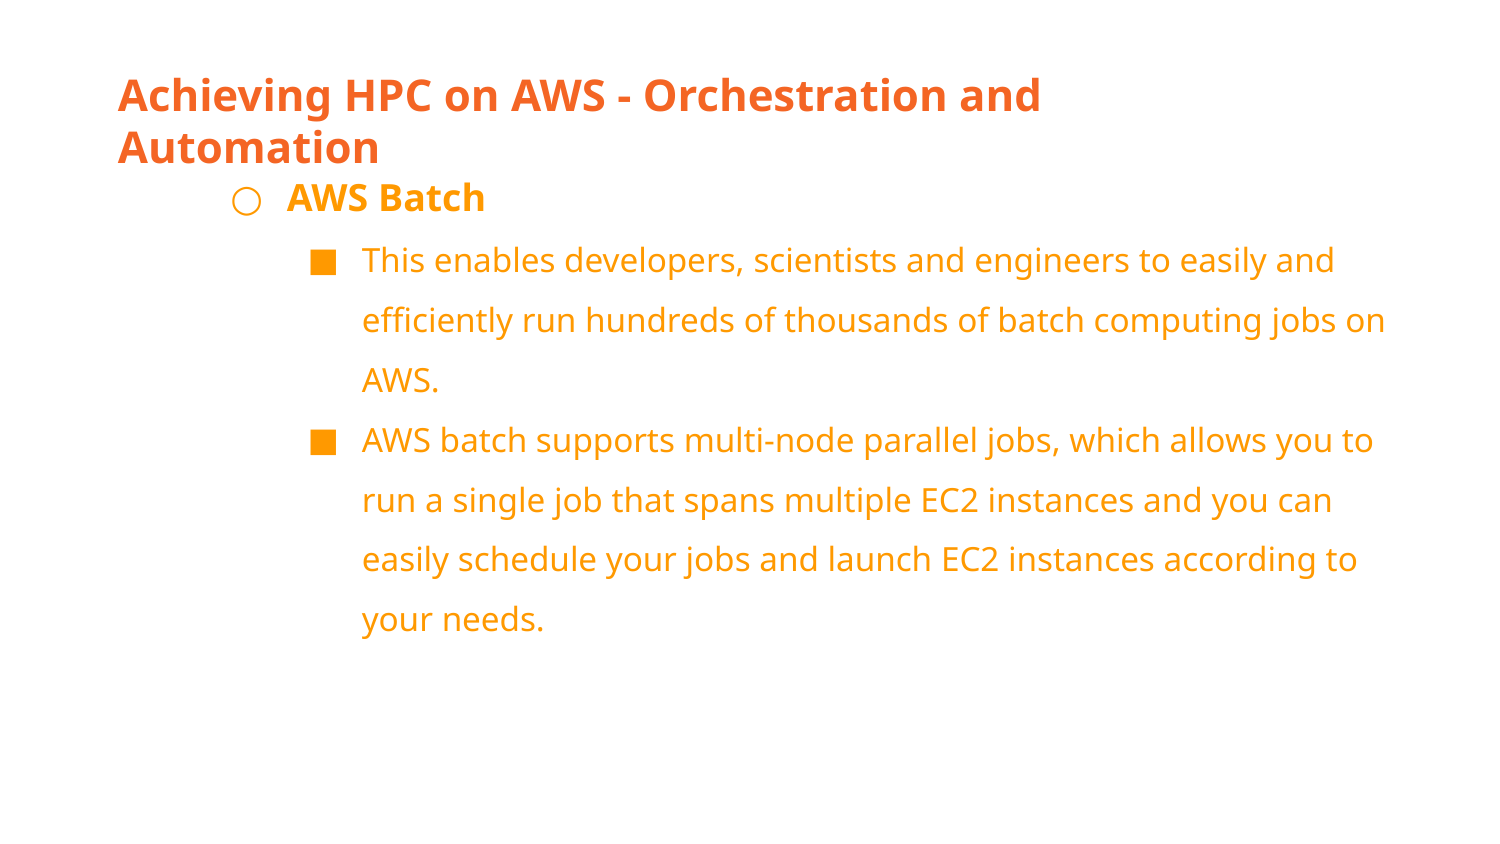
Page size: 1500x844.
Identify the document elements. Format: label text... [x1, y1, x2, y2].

title AWS Batch This enables developers, scientists and engineers to easily and efficiently run hundreds of thousands of batch computing jobs on AWS. AWS batch supports multi-node parallel jobs, which allows you to run a single job that spans multiple EC2 instances and you can easily schedule your jobs and launch EC2 instances according to your needs. [121, 136, 1410, 765]
title Achieving HPC on AWS - Orchestration and Automation [102, 52, 1327, 179]
